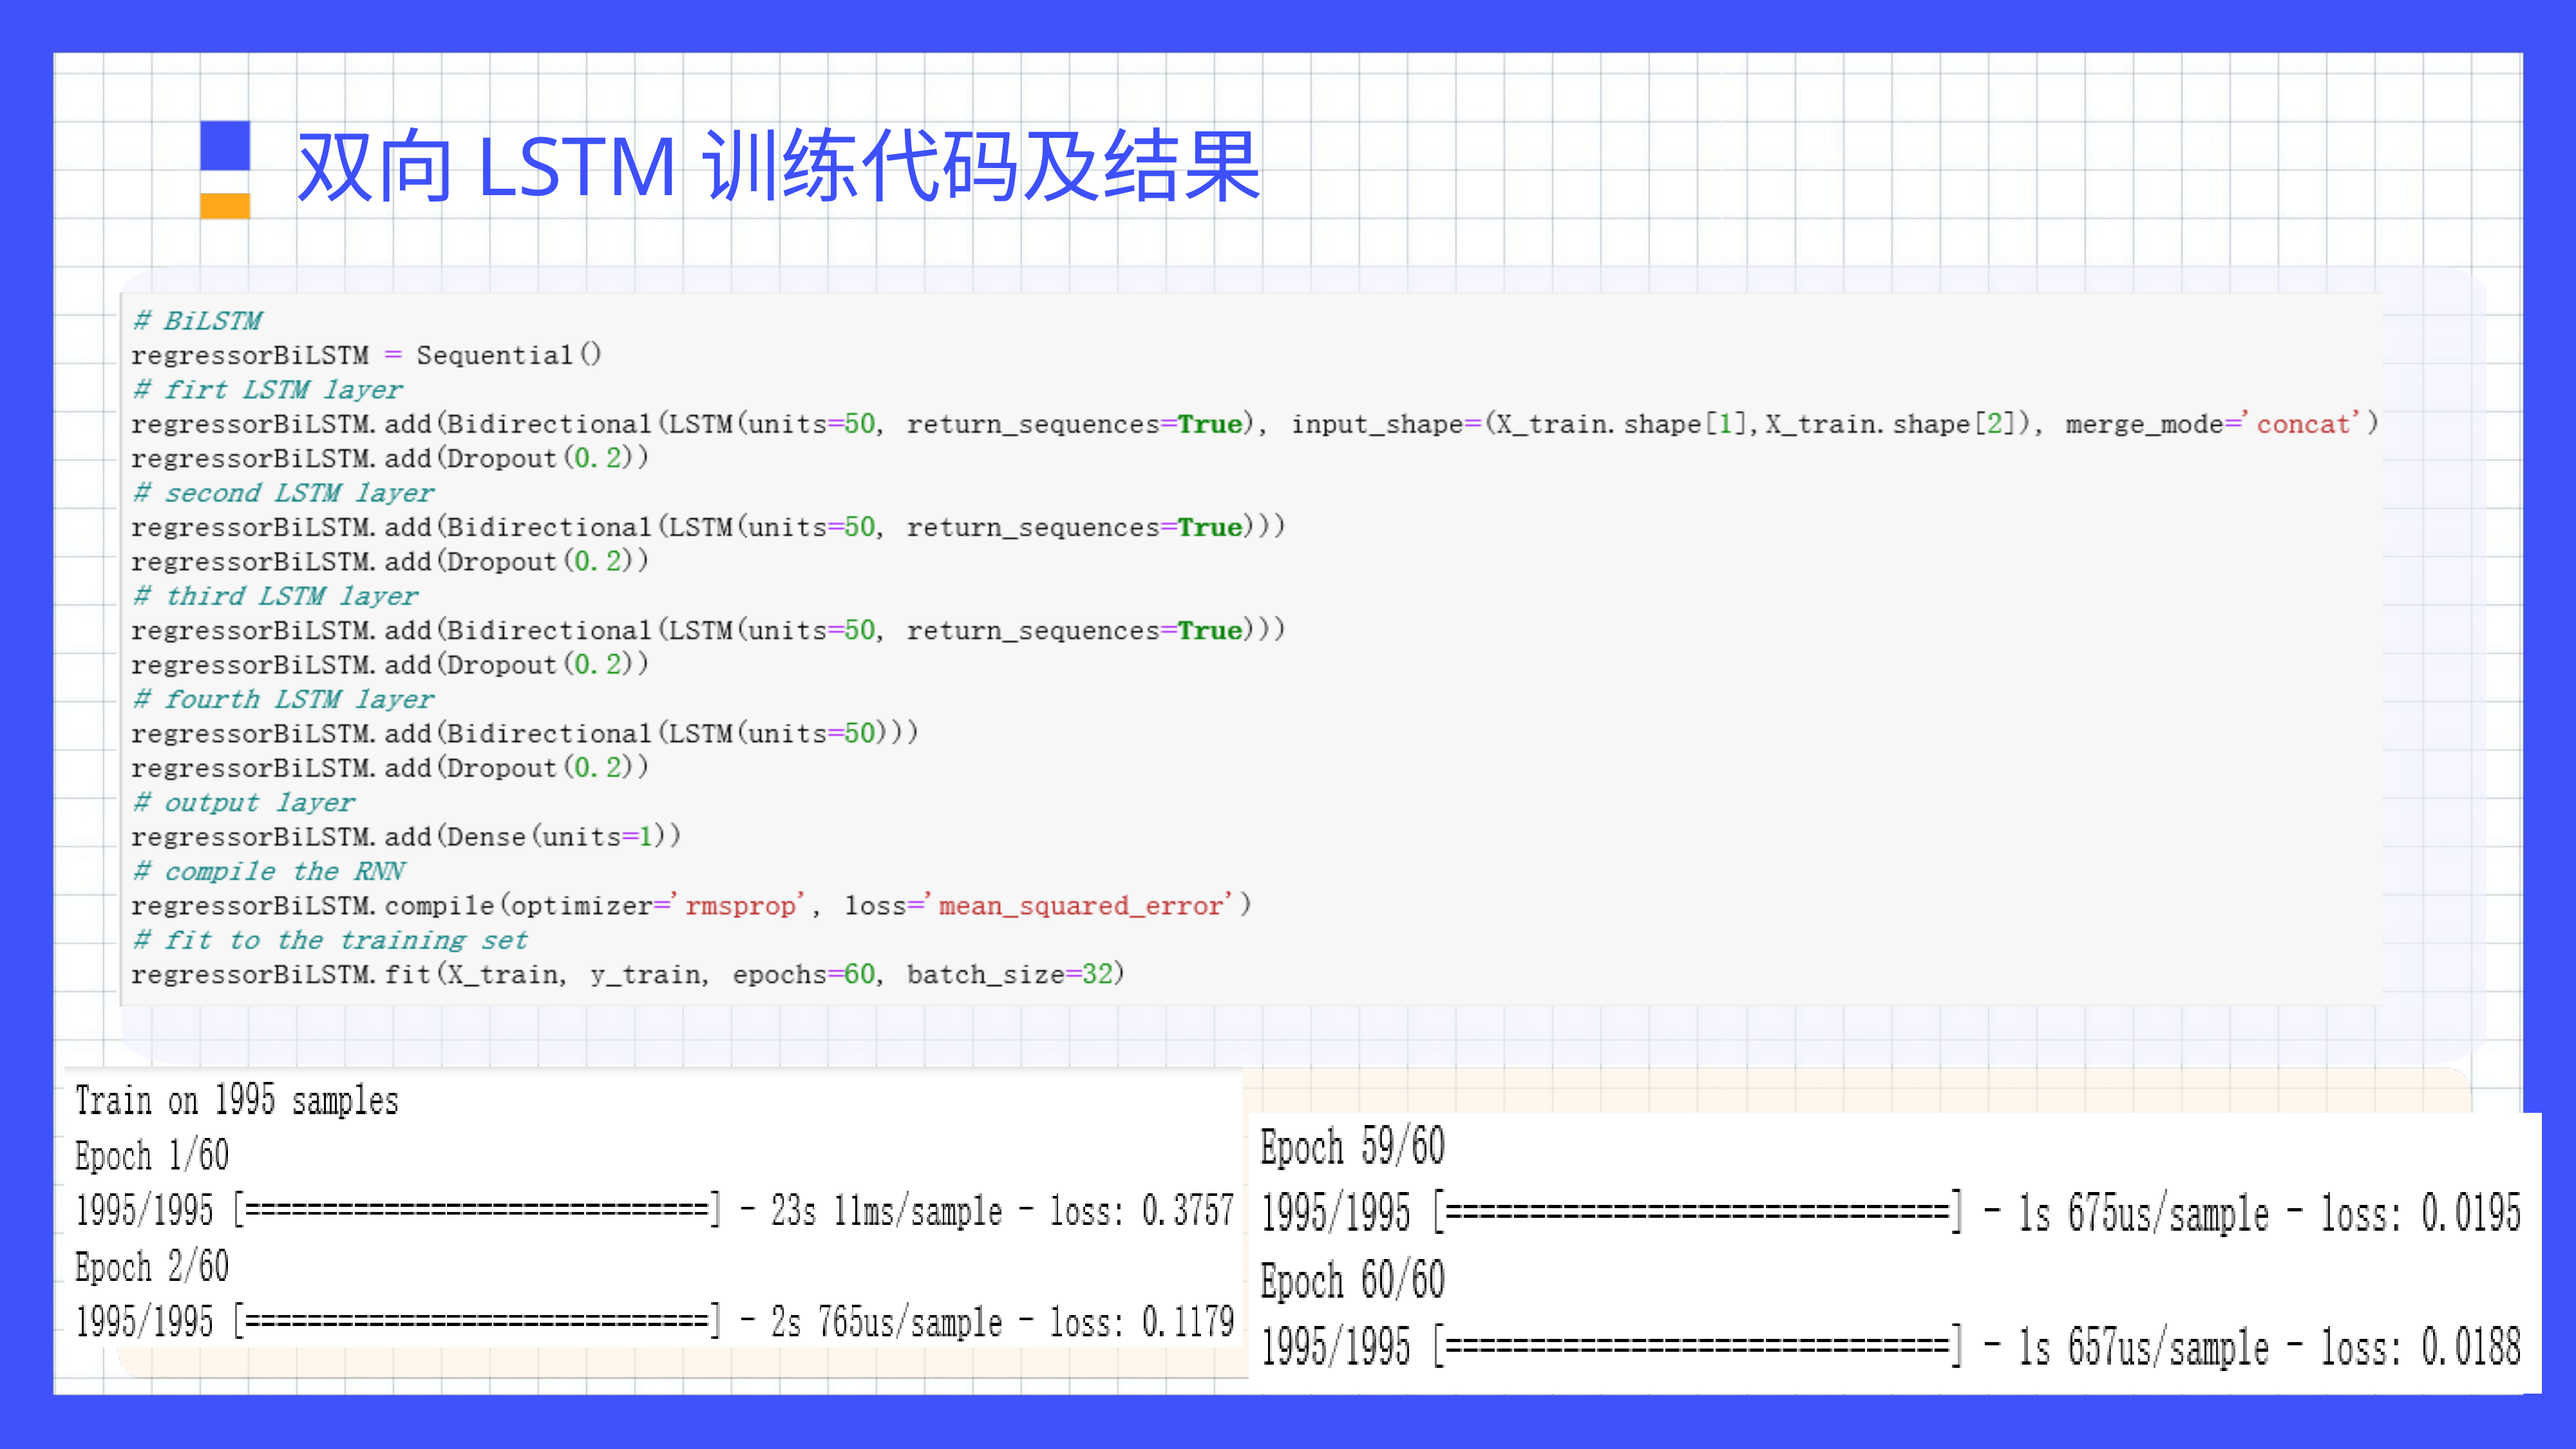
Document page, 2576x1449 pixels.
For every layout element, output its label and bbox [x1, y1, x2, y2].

text_box [198, 119, 252, 222]
picture [0, 0, 2576, 1449]
